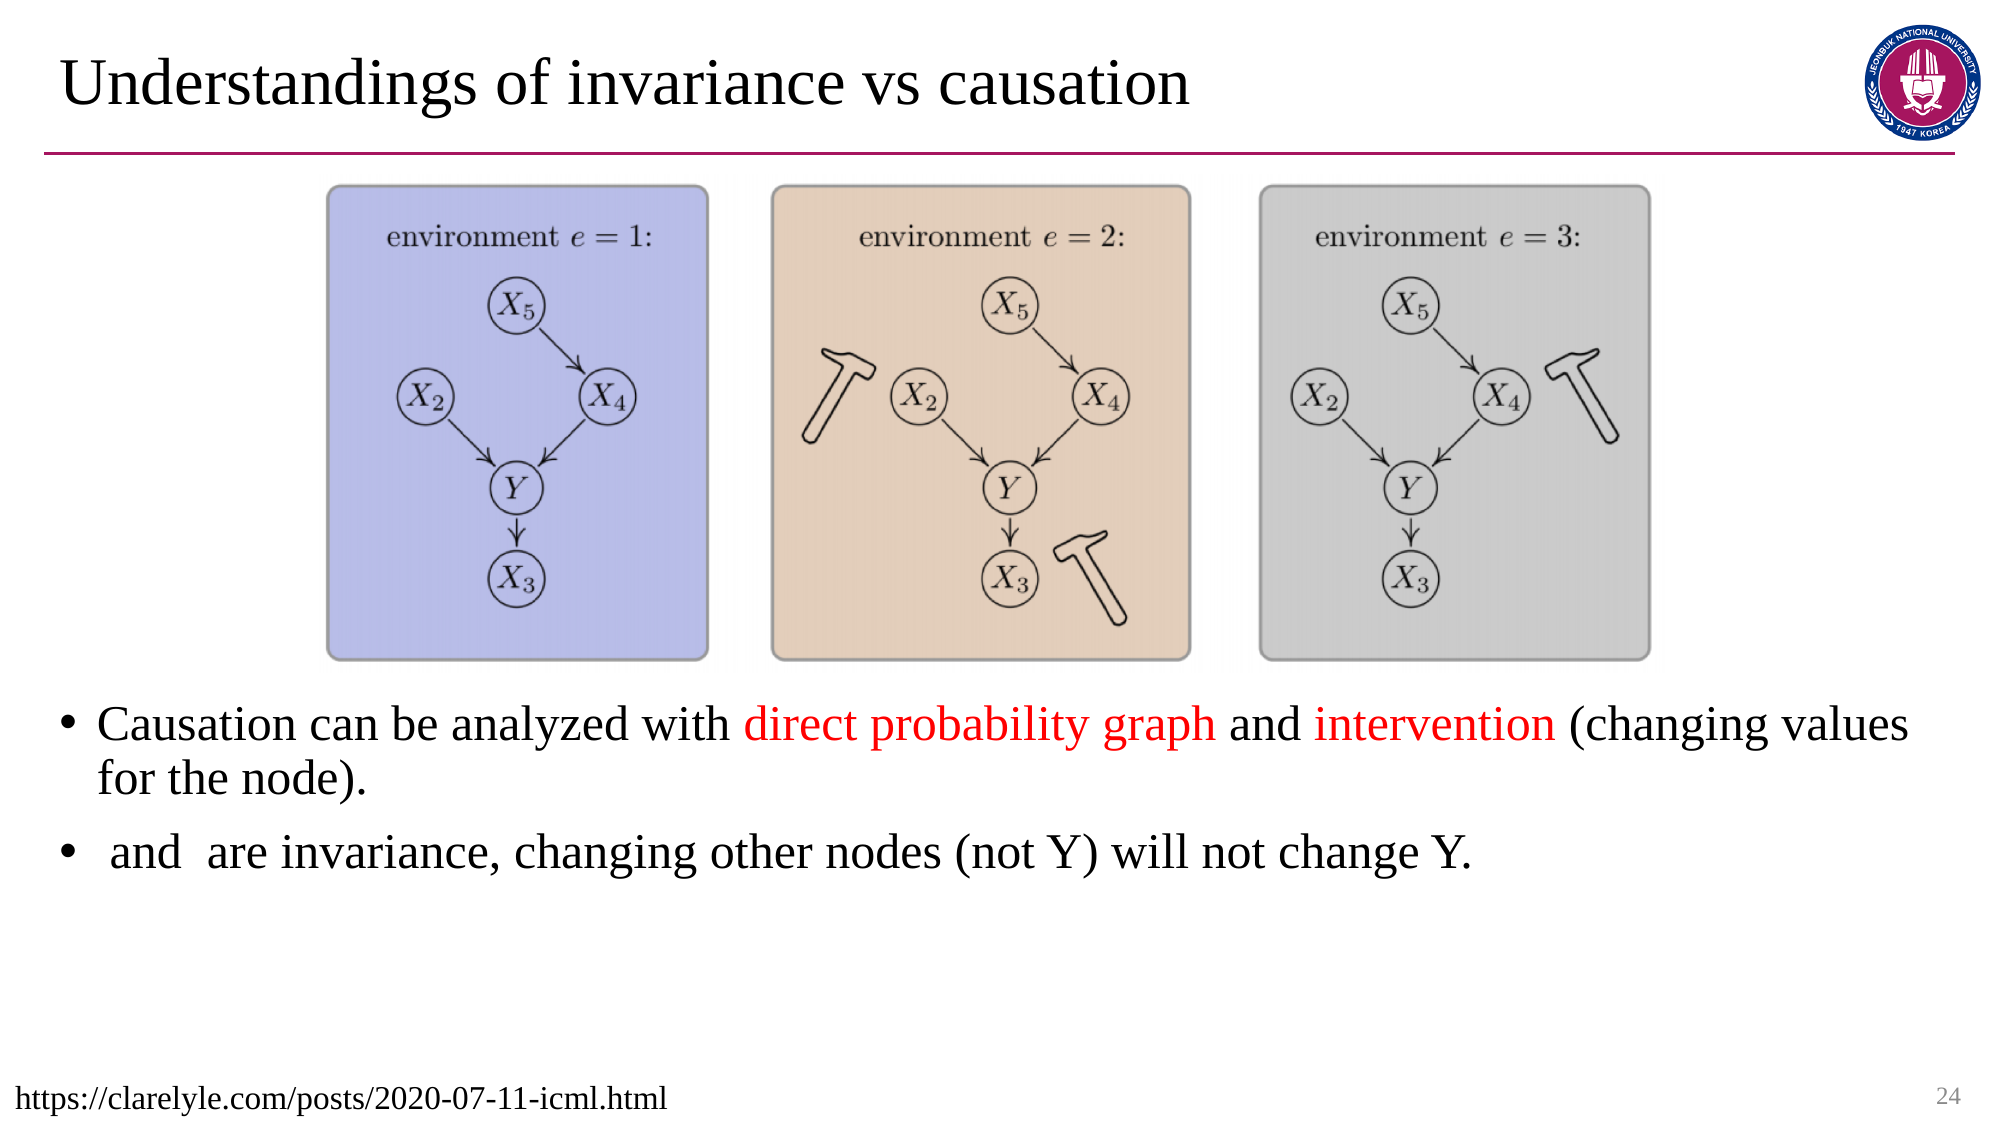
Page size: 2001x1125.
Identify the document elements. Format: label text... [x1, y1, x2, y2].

slide_number 24 [1897, 1065, 2000, 1125]
picture [303, 174, 1697, 690]
title Understandings of invariance vs causation [44, 30, 1841, 136]
list https://clarelyle.com/posts/2020-07-11-icml.html [0, 1073, 1878, 1125]
picture [1863, 23, 1982, 142]
